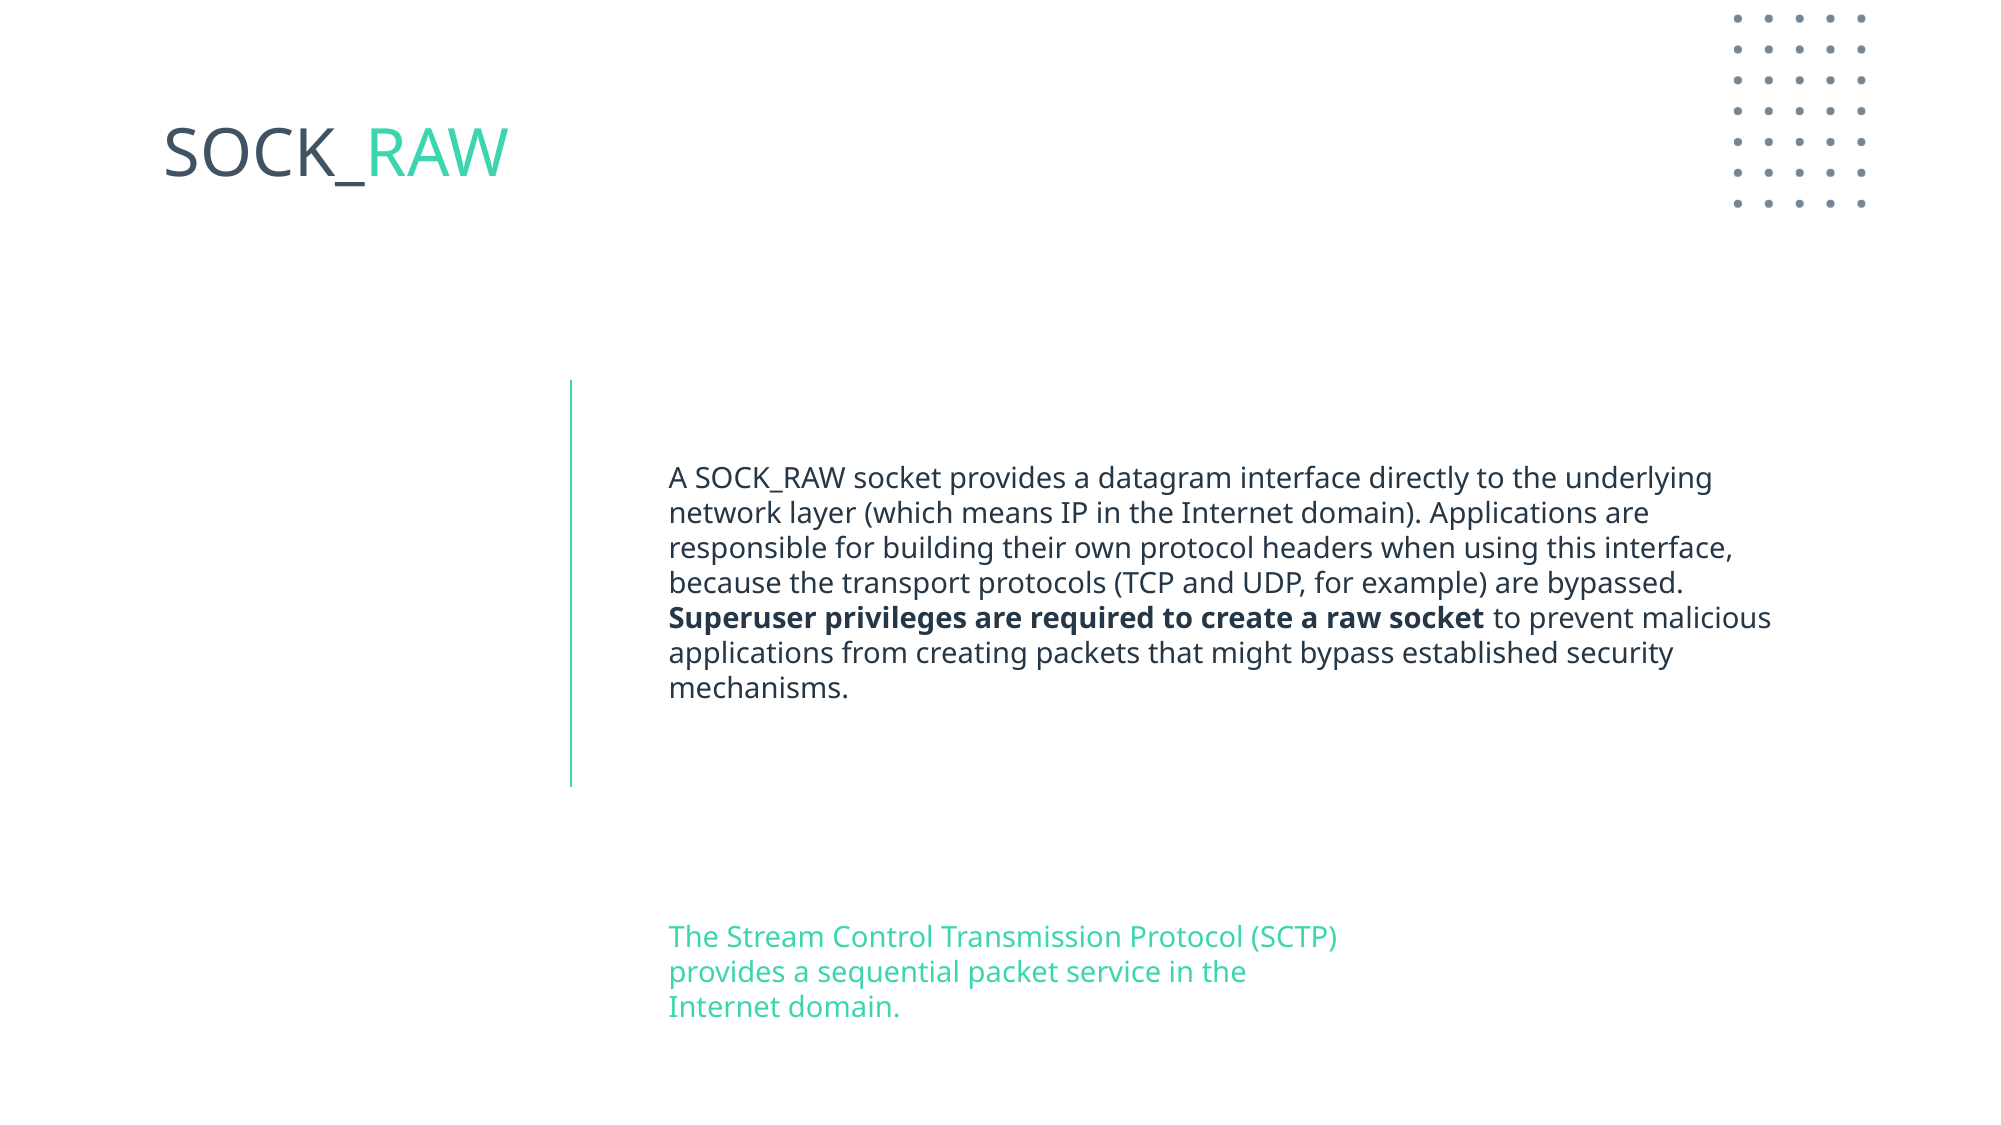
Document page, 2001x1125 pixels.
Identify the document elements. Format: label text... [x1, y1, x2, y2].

text_box A SOCK_RAW socket provides a datagram interface directly to the underlying network layer (which means IP in the Internet domain). Applications are responsible for building their own protocol headers when using this interface, because the transport protocols (TCP and UDP, for example) are bypassed. Superuser privileges are required to create a raw socket to prevent malicious applications from creating packets that might bypass established security mechanisms. [653, 451, 1832, 712]
picture [1632, 0, 1967, 250]
list SOCK_RAW [148, 111, 1054, 250]
text_box The Stream Control Transmission Protocol (SCTP) provides a sequential packet service in the Internet domain. [653, 910, 1357, 1031]
